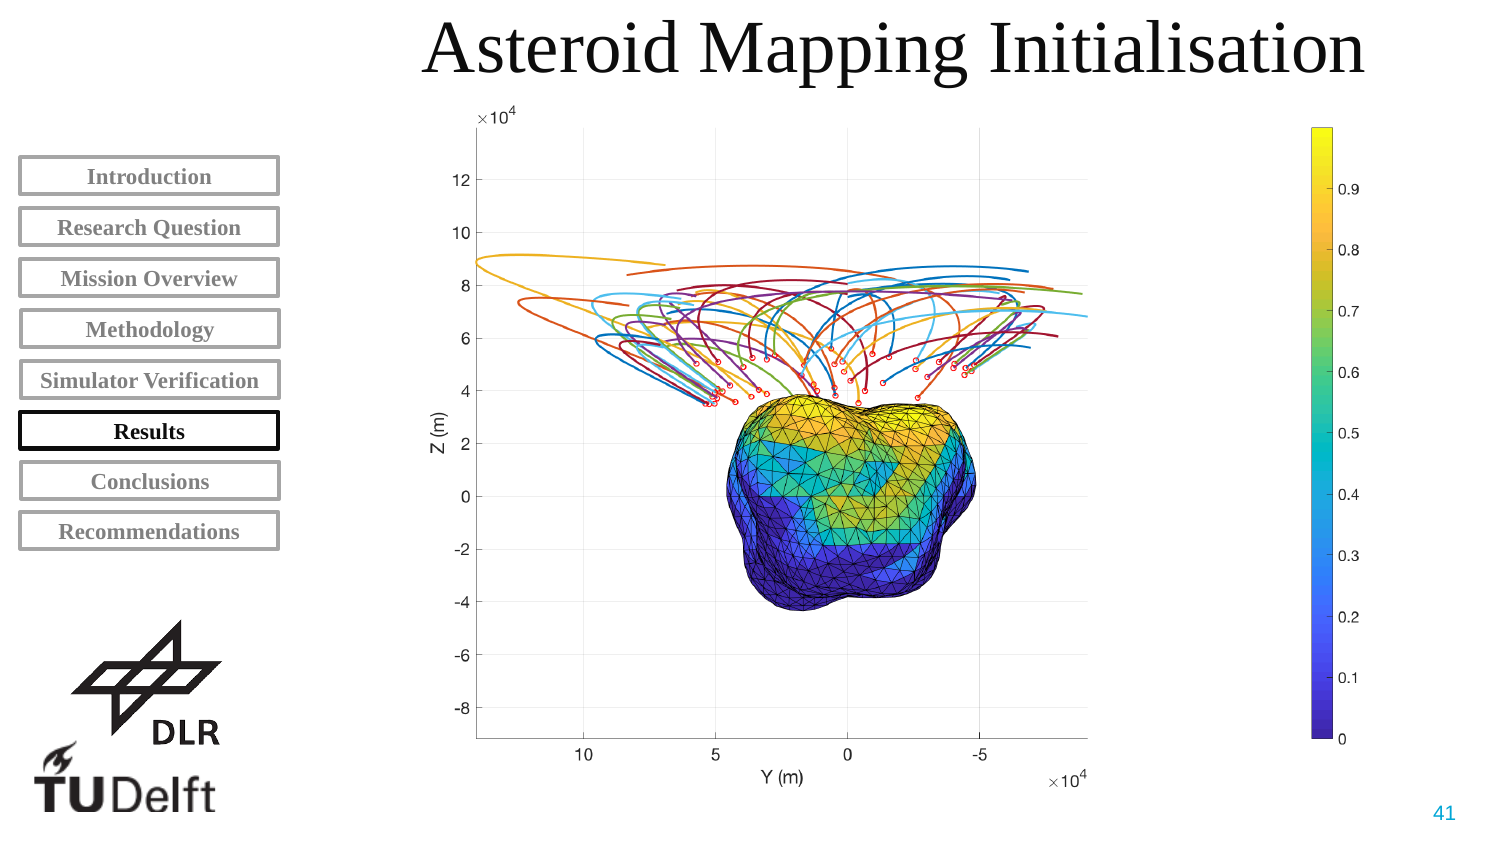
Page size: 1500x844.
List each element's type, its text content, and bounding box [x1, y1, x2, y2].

text_box Conclusions [21, 462, 280, 499]
text_box Mission Overview [20, 259, 279, 296]
picture [66, 615, 226, 748]
picture [423, 100, 1366, 791]
text_box Methodology [21, 310, 280, 347]
text_box Asteroid Mapping Initialisation [312, 0, 1476, 125]
text_box Results [20, 411, 279, 449]
text_box Simulator Verification [20, 361, 279, 398]
text_box Recommendations [20, 512, 279, 549]
text_box Introduction [20, 157, 279, 194]
text_box Research Question [20, 208, 279, 245]
